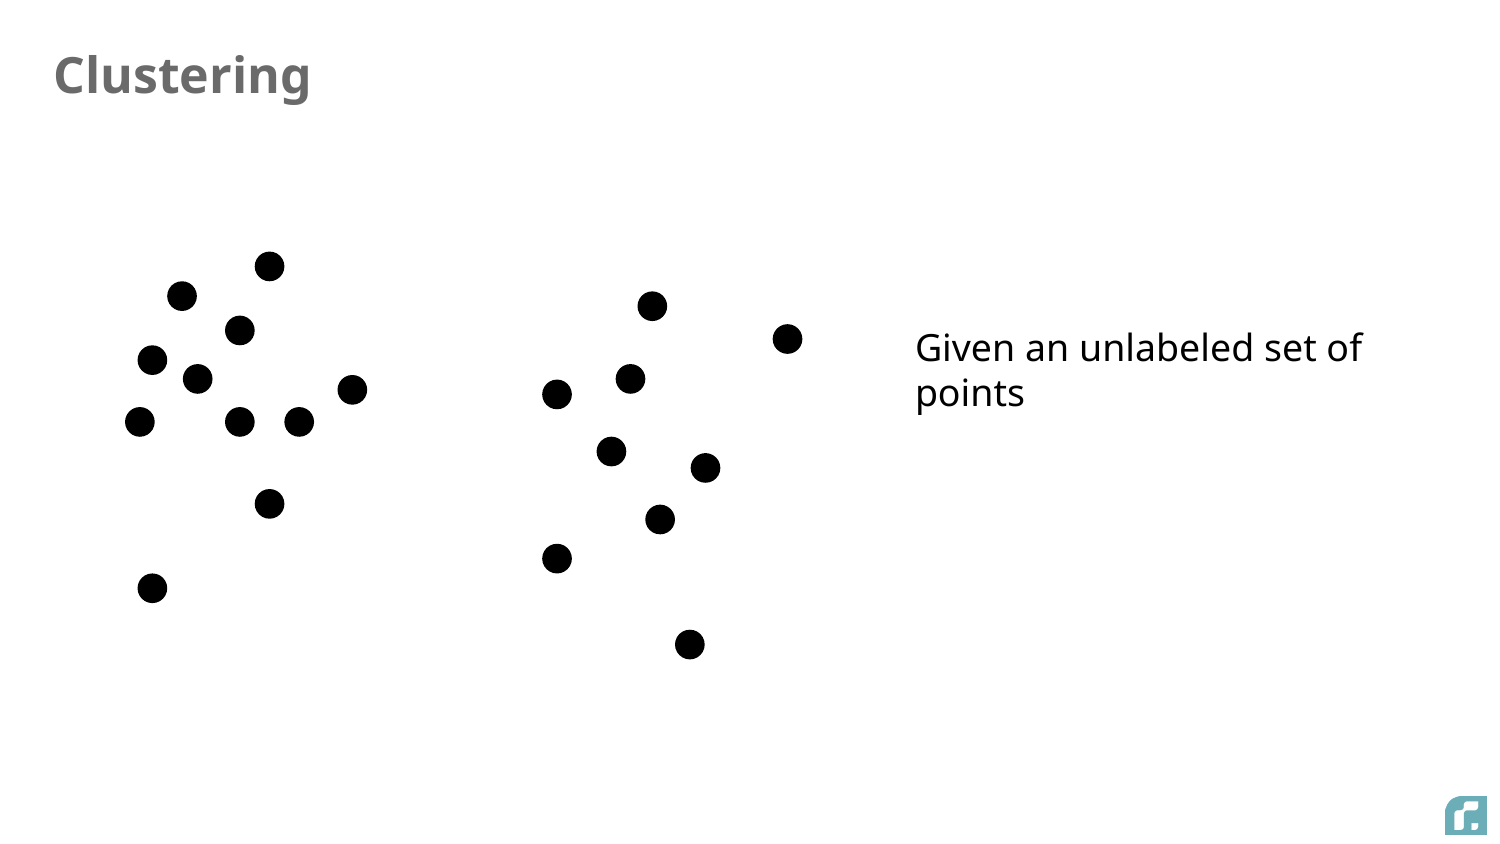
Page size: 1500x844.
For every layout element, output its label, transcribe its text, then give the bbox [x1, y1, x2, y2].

text_box [182, 364, 213, 394]
text_box [284, 407, 315, 437]
text_box [542, 543, 572, 574]
text_box [225, 407, 255, 437]
text_box [675, 629, 705, 660]
text_box Given an unlabeled set of points [900, 309, 1454, 525]
text_box [645, 504, 676, 535]
text_box [167, 281, 197, 311]
text_box [254, 489, 285, 519]
text_box [125, 407, 155, 437]
text_box [254, 251, 285, 282]
title Clustering [38, 28, 1334, 108]
text_box [542, 379, 572, 410]
text_box [690, 453, 721, 483]
text_box [637, 291, 668, 322]
text_box [772, 324, 803, 354]
text_box [615, 364, 646, 394]
text_box [137, 345, 168, 376]
text_box [596, 436, 627, 467]
text_box [337, 375, 368, 405]
text_box [137, 573, 168, 604]
picture [1445, 796, 1487, 835]
text_box [225, 315, 255, 346]
